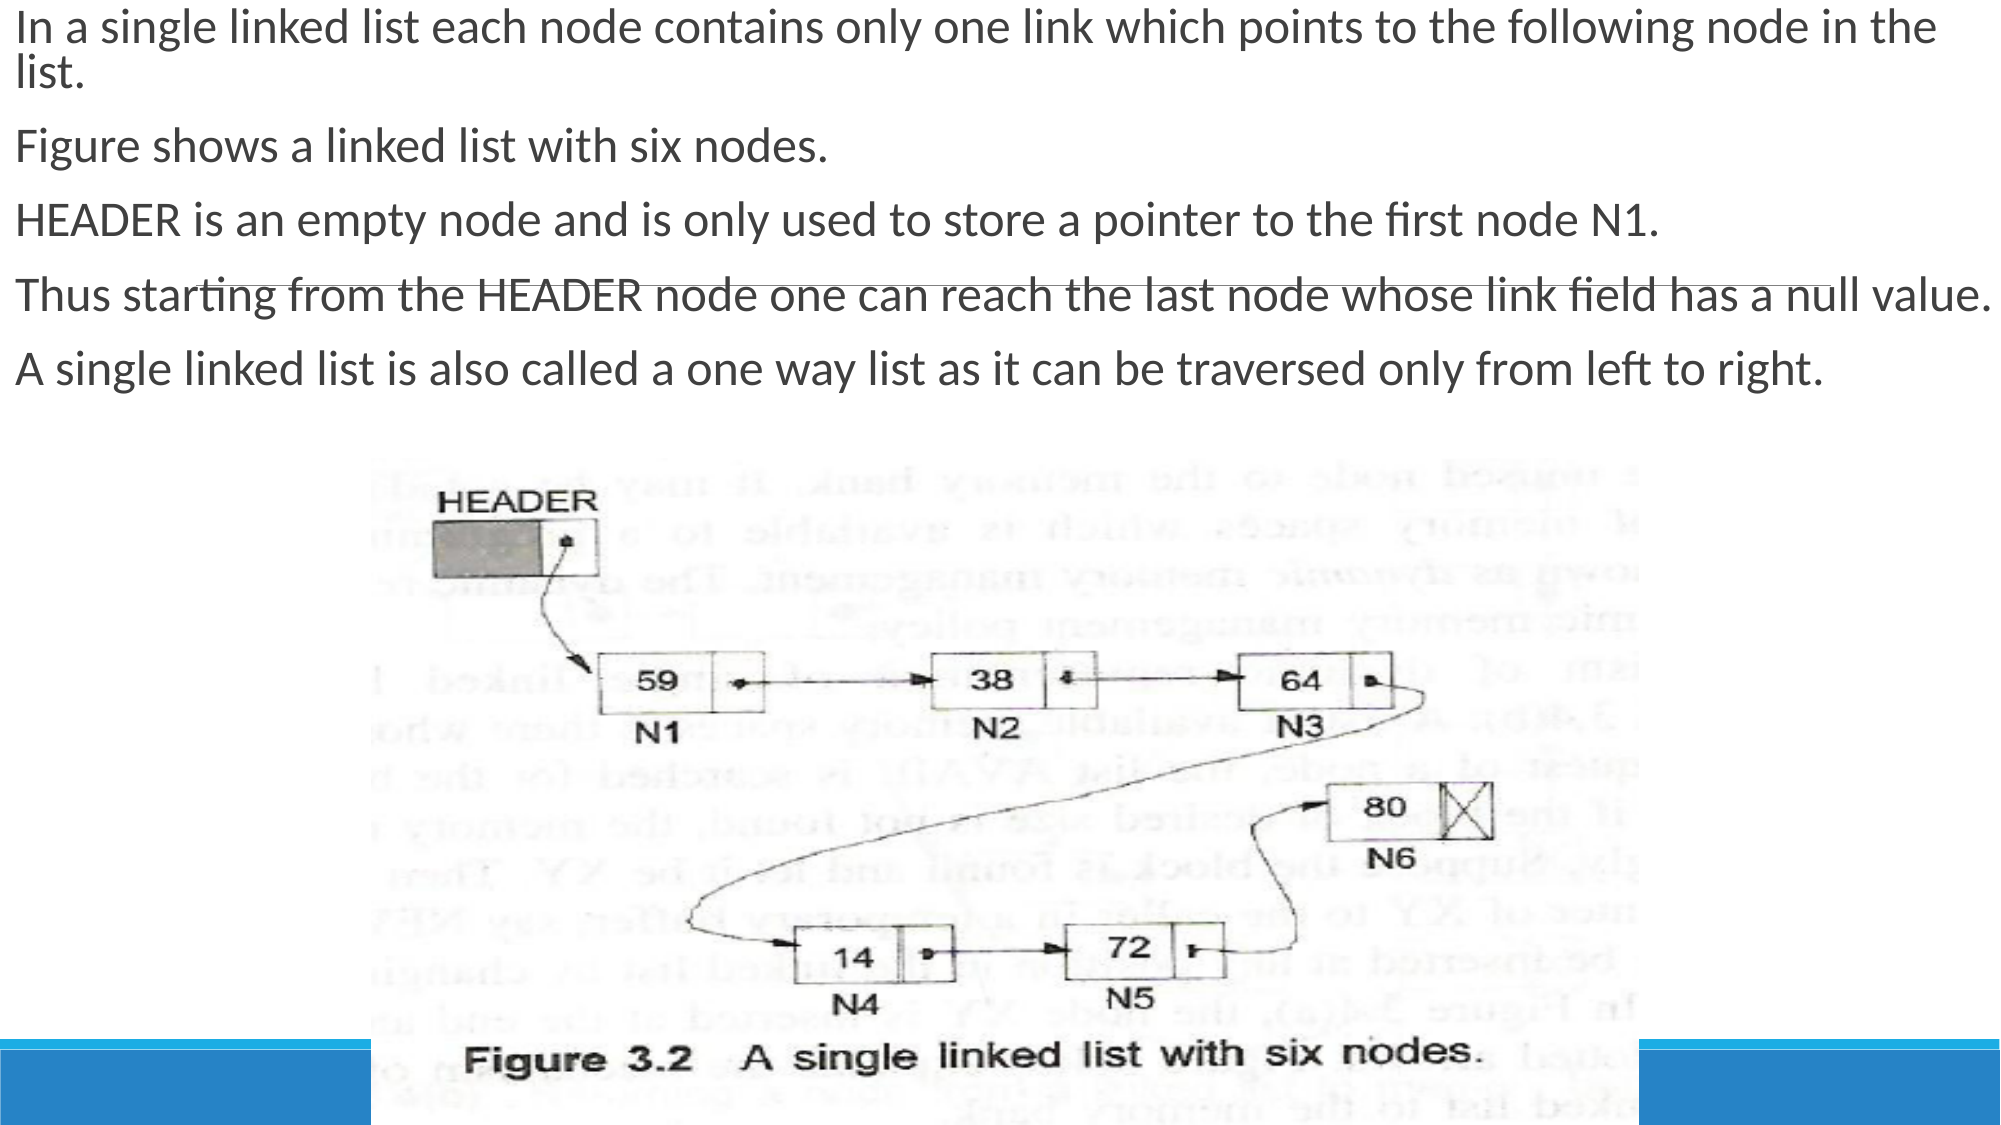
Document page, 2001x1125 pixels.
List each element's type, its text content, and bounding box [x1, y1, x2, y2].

list In a single linked list each node contains only one link which points to the following node in the list. Figure shows a linked list with six nodes. HEADER is an empty node and is only used to store a pointer to the first node N1. Thus starting from the HEADER node one can reach the last node whose link field has a null value. A single linked list is also called a one way list as it can be traversed only from left to right. [0, 0, 2000, 570]
picture [371, 458, 1640, 1125]
